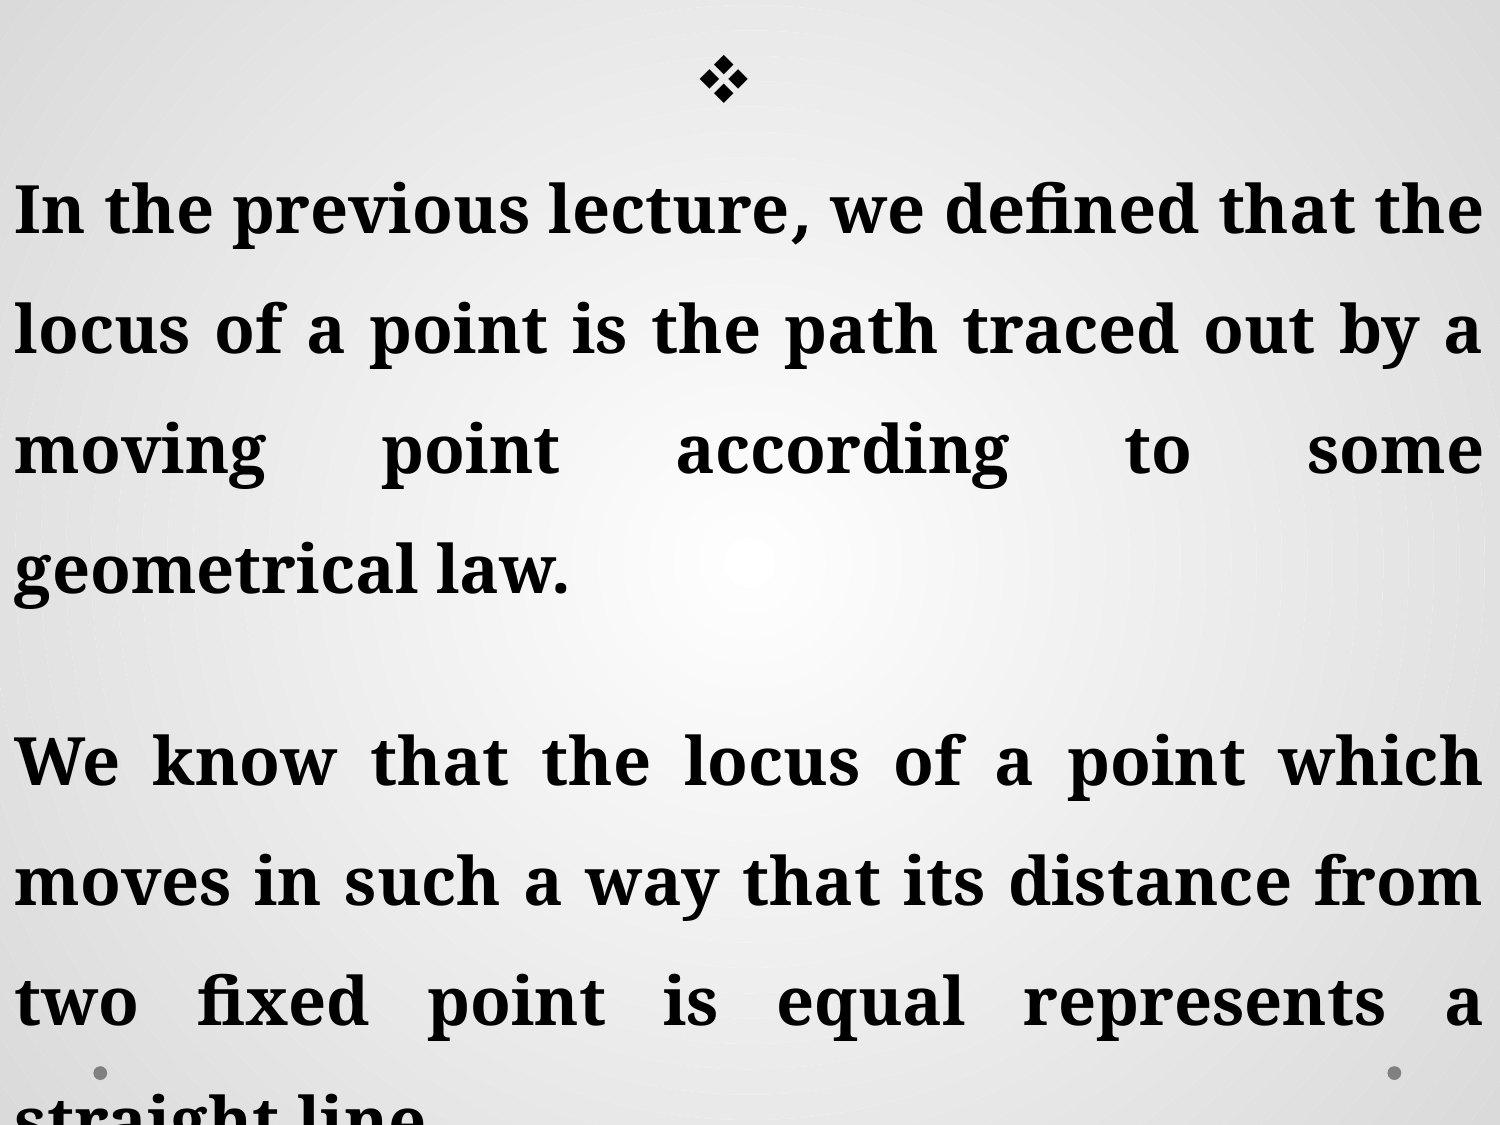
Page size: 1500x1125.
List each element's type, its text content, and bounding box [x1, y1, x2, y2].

text_box We know that the locus of a point which moves in such a way that its distance from two fixed point is equal represents a straight line. [0, 671, 1500, 1125]
